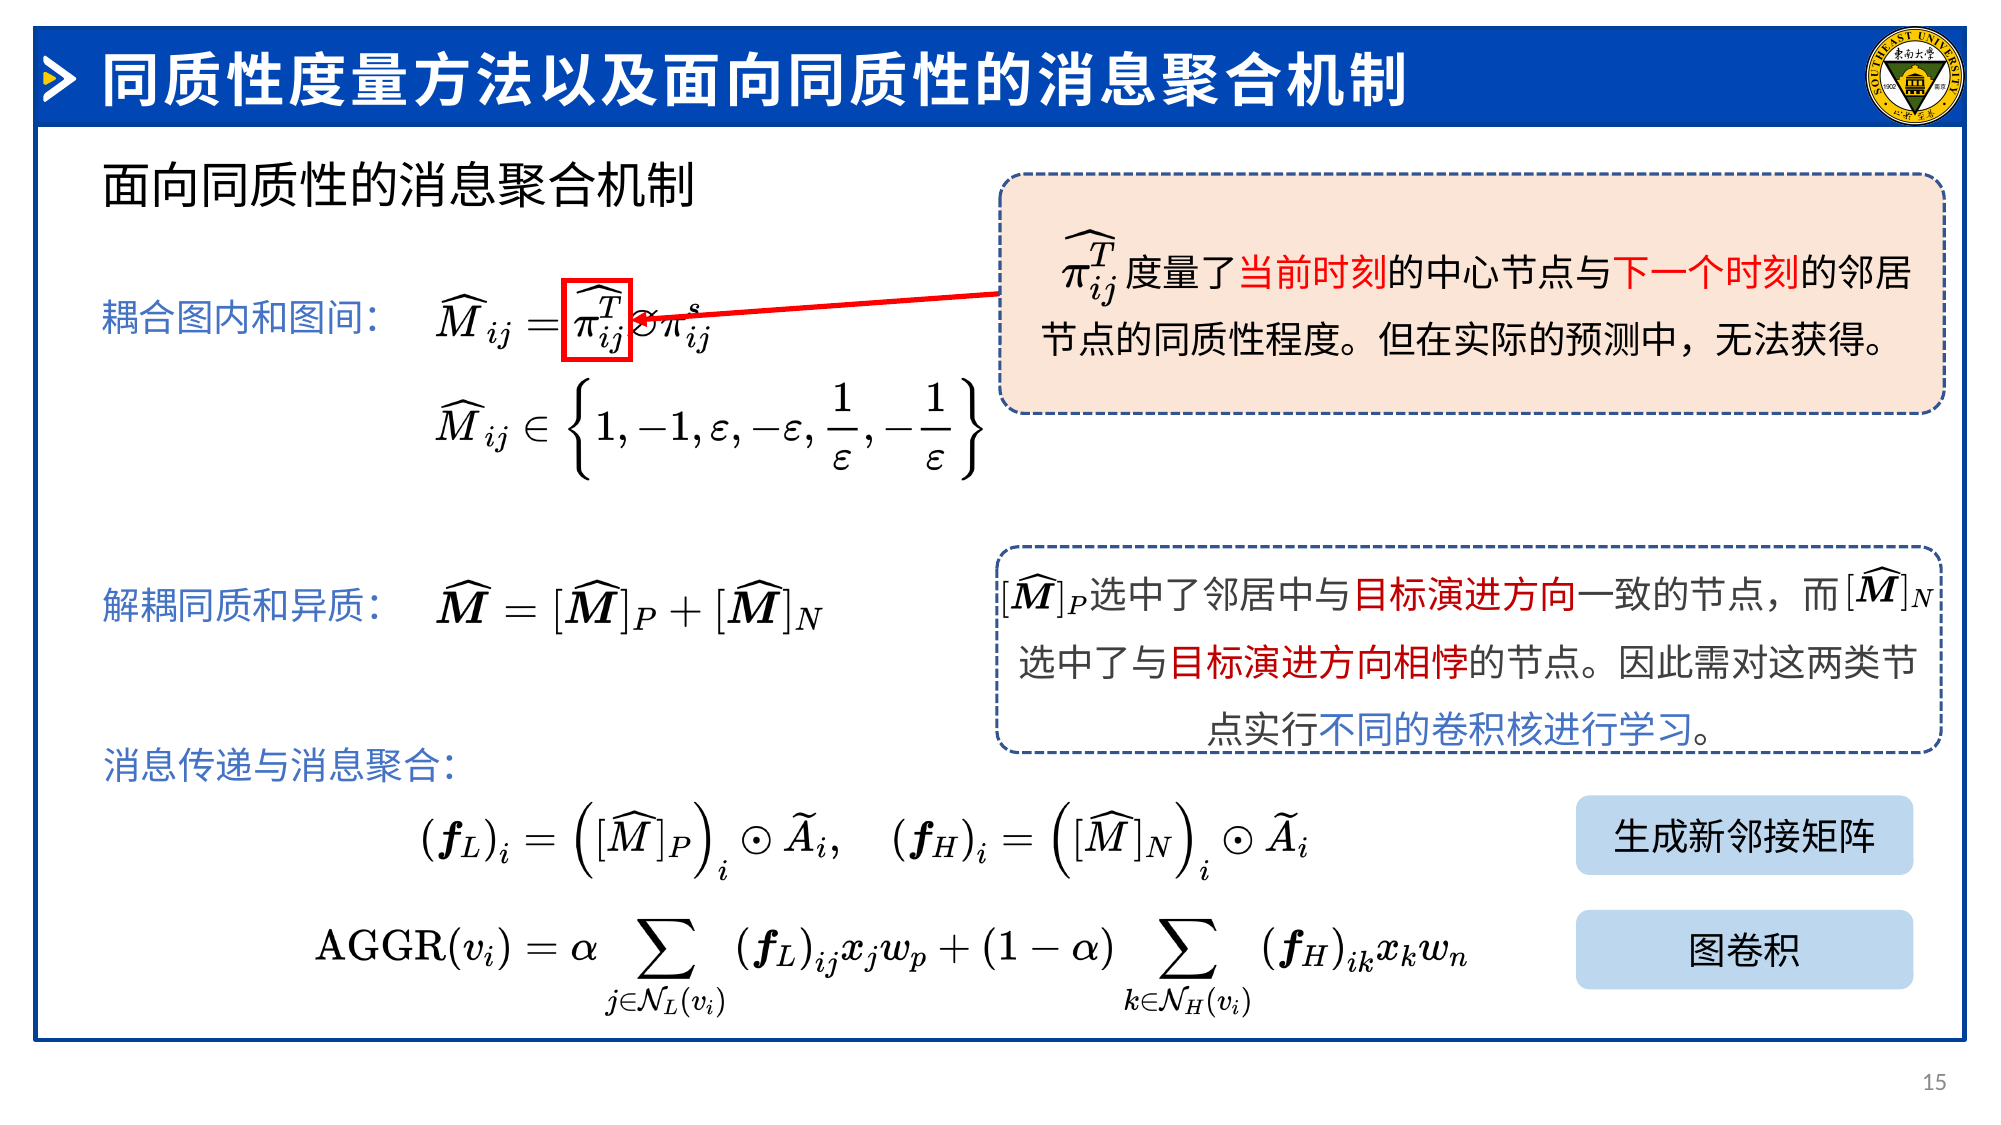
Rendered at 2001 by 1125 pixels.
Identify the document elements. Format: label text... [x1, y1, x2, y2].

text_box 度量了当前时刻的中心节点与下一个时刻的邻居节点的同质性程度。但在实际的预测中，无法获得。 [998, 172, 1946, 415]
text_box 耦合图内和图间： [86, 286, 434, 347]
text_box 生成新邻接矩阵 [1574, 794, 1915, 876]
picture [1865, 26, 1965, 126]
slide_number 15 [1843, 1051, 1963, 1111]
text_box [996, 546, 1942, 753]
picture [1061, 223, 1119, 307]
picture [314, 918, 1469, 1022]
picture [419, 801, 1310, 881]
text_box 消息传递与消息聚合： [88, 734, 494, 795]
title 同质性度量方法以及面向同质性的消息聚合机制 [86, 35, 1743, 122]
text_box [563, 354, 632, 361]
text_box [630, 293, 1001, 321]
text_box 解耦同质和异质： [88, 574, 418, 635]
picture [434, 574, 825, 636]
list 面向同质性的消息聚合机制 [86, 146, 1957, 221]
picture [434, 377, 988, 481]
picture [434, 279, 712, 354]
text_box 图卷积 [1574, 908, 1915, 991]
